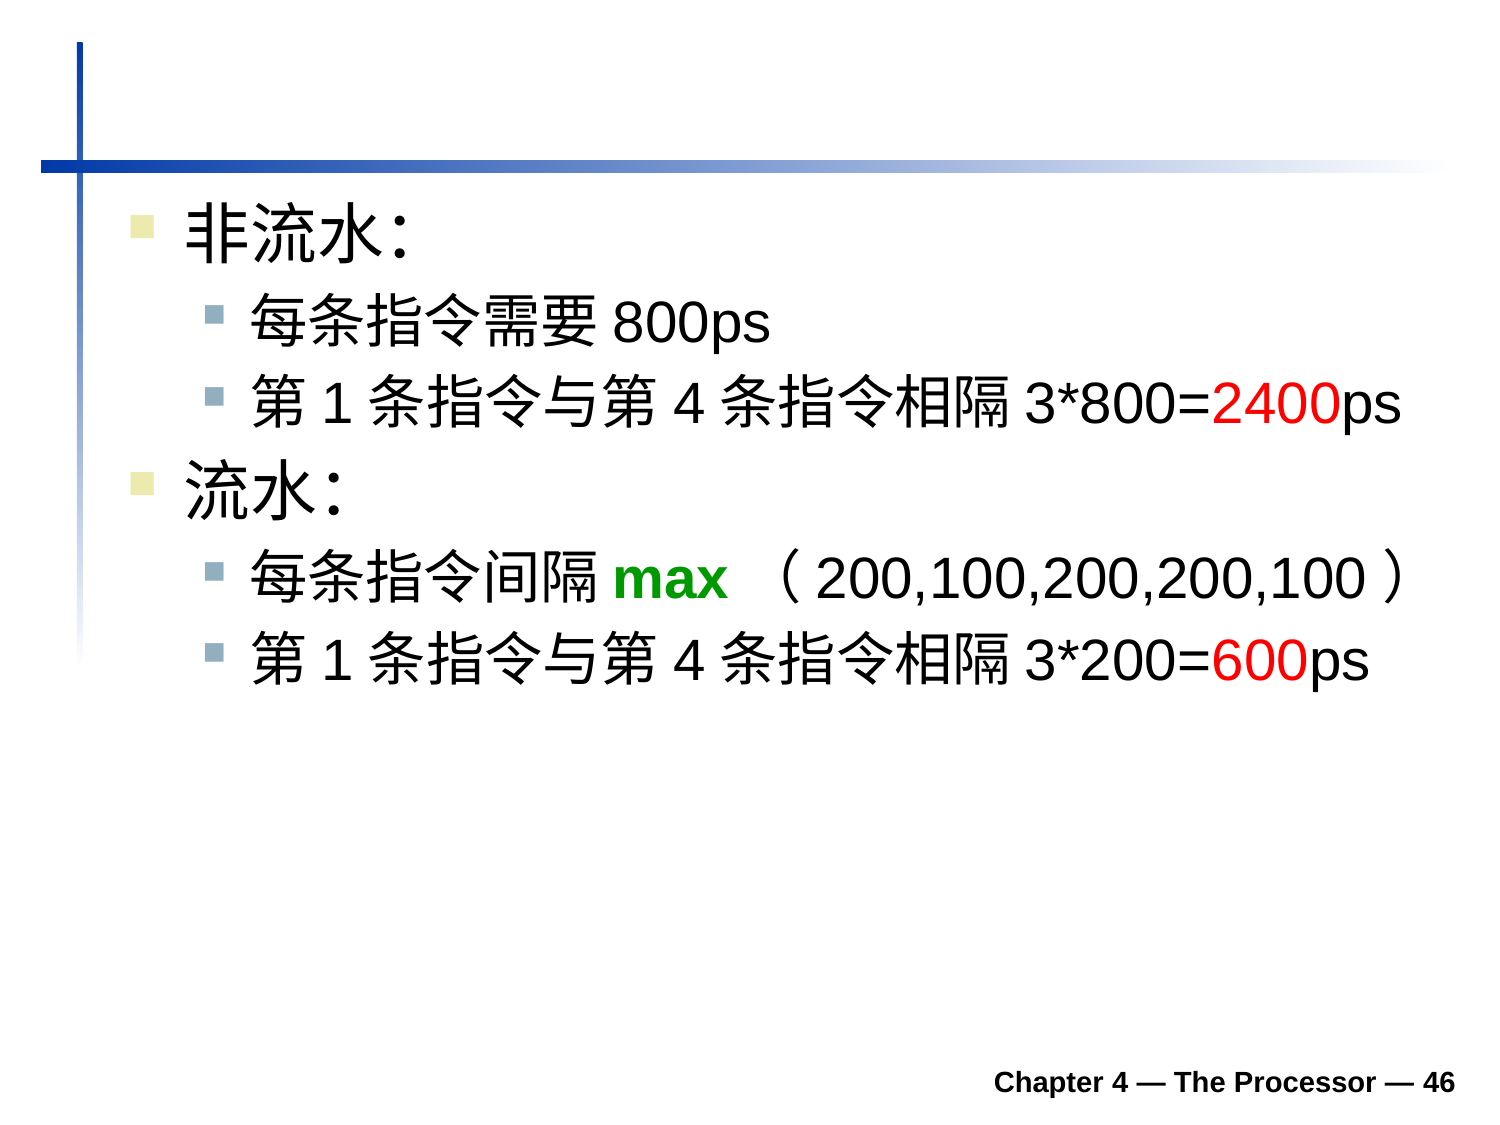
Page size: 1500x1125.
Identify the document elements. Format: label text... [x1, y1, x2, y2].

footer Chapter 4 — The Processor — 46 [277, 1046, 1471, 1106]
list 非流水： 每条指令需要800ps 第1条指令与第4条指令相隔3*800=2400ps 流水： 每条指令间隔max（200,100,200,200,100） 第1条指令与第4条指令相隔3*200=600ps [112, 184, 1469, 1024]
